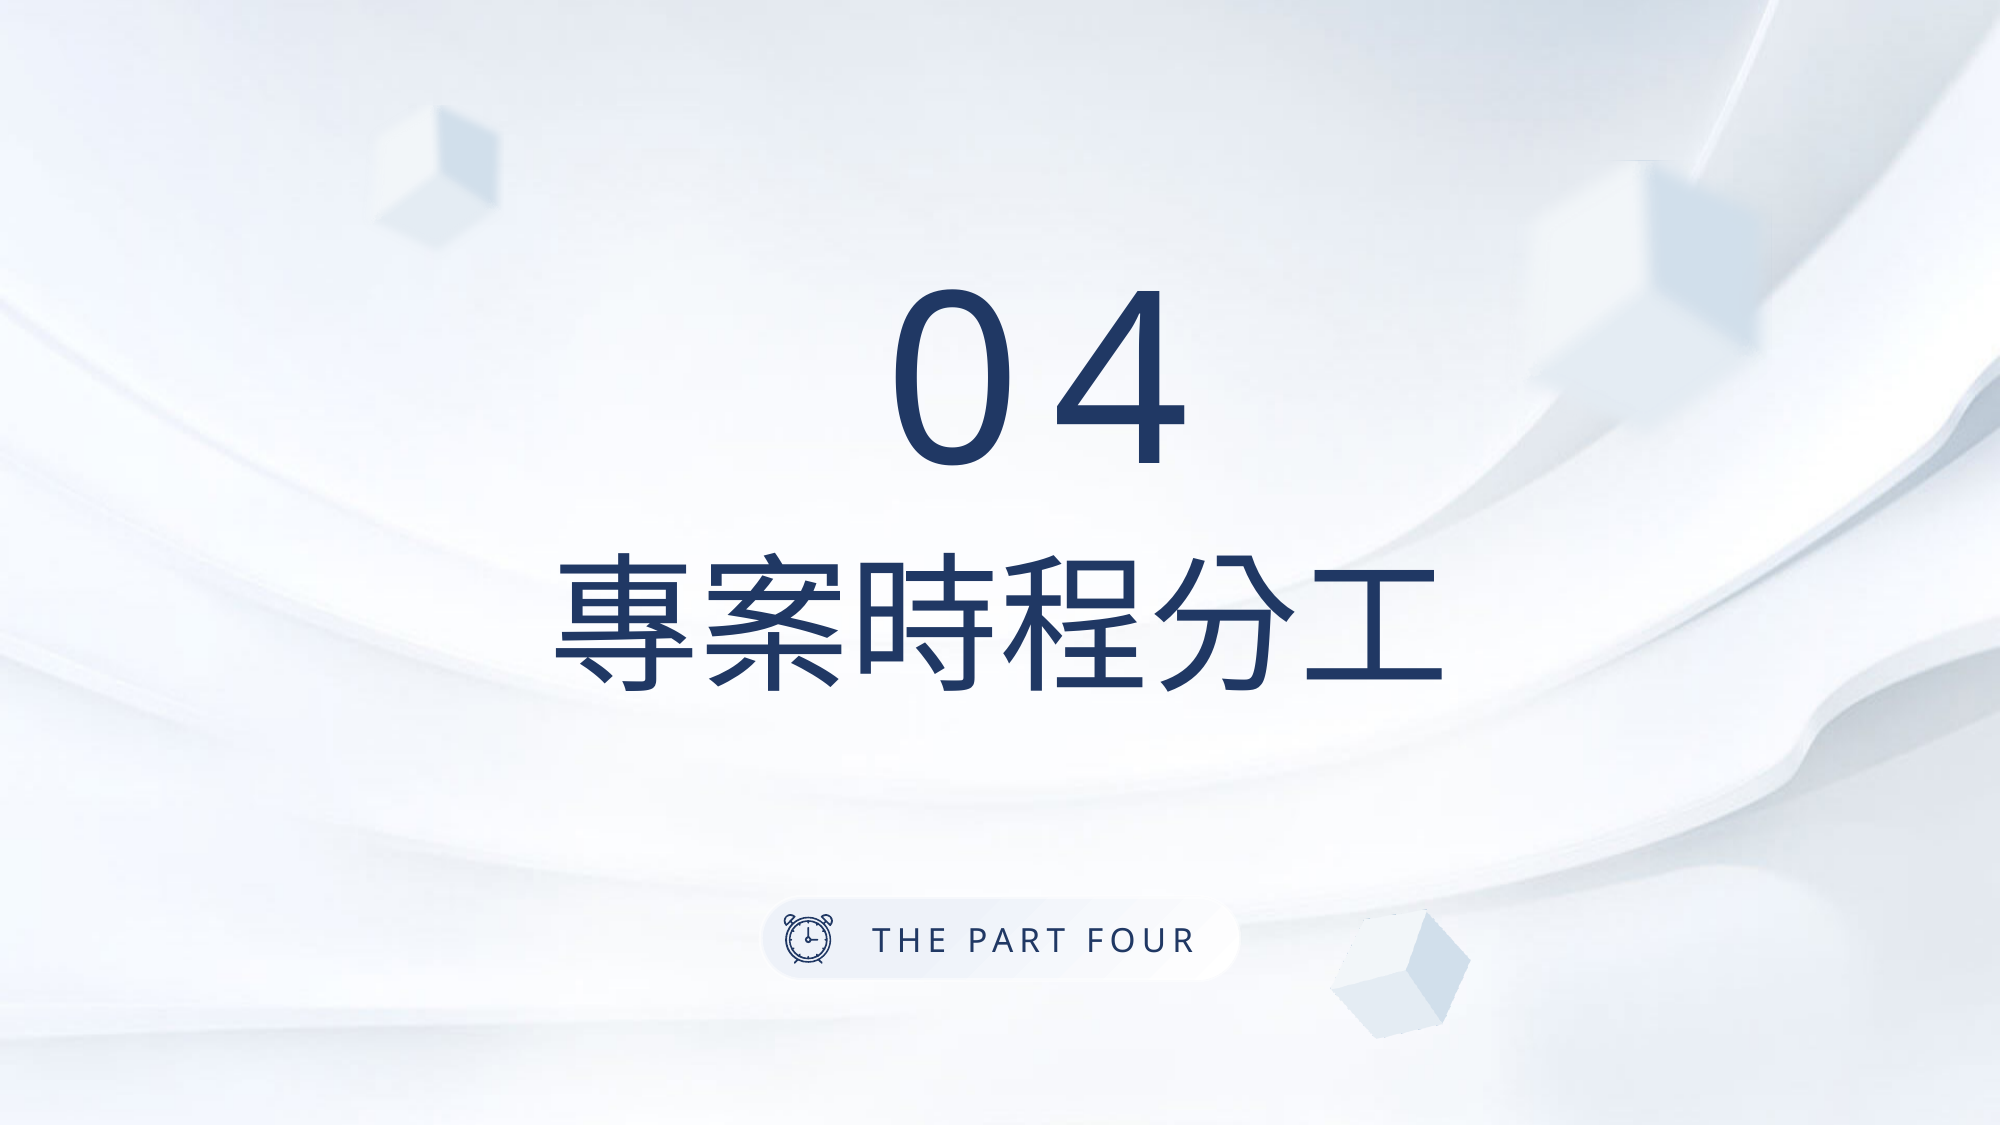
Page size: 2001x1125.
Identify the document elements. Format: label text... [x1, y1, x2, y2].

picture [0, 0, 2000, 1125]
text_box 專案時程分工 [320, 522, 1680, 717]
text_box [783, 914, 833, 964]
text_box THE PART FOUR [864, 916, 1201, 964]
text_box [760, 896, 1240, 981]
text_box 04 [763, 216, 1237, 519]
